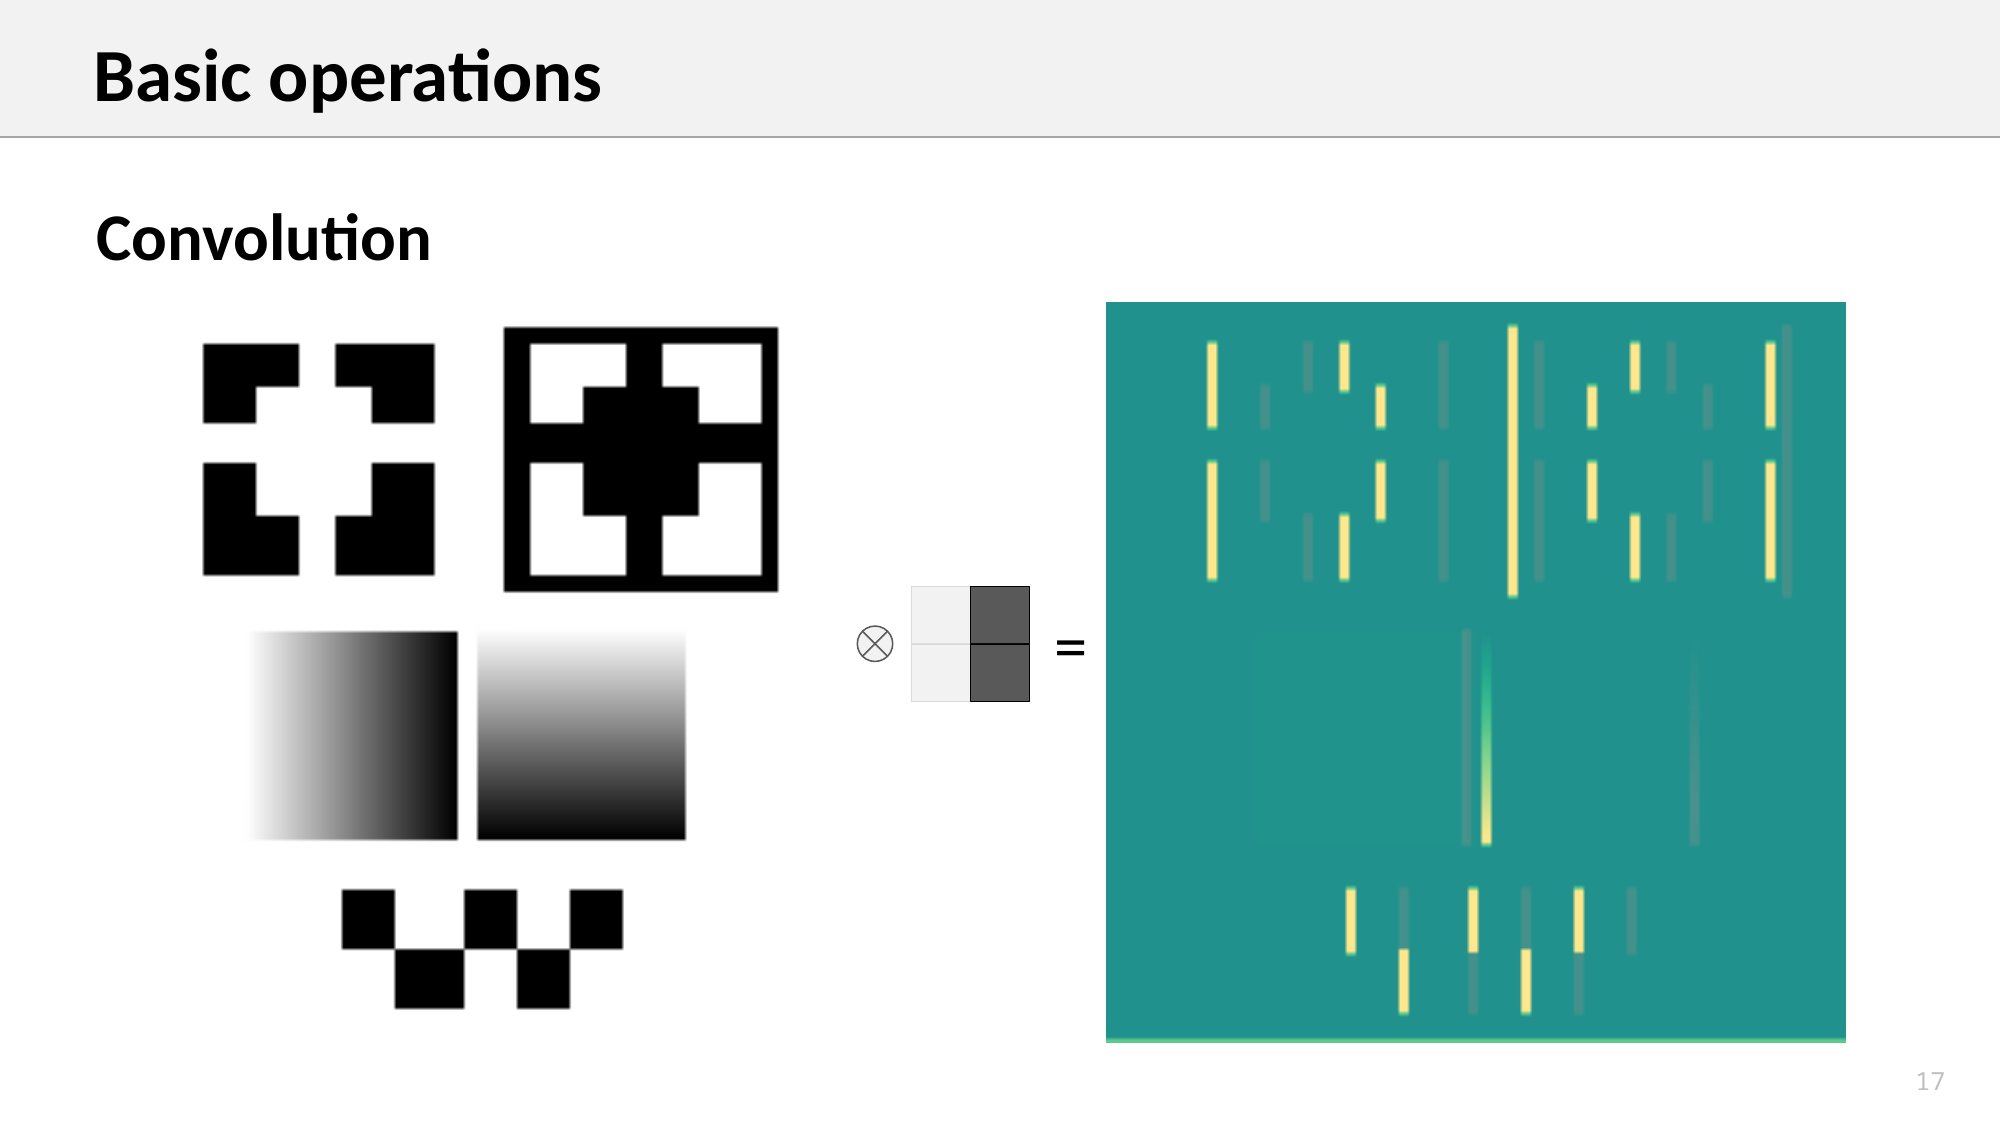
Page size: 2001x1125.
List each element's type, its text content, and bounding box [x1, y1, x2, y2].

text_box [855, 623, 895, 664]
text_box Convolution [81, 186, 1343, 281]
picture [1106, 302, 1847, 1043]
text_box = [1039, 595, 1099, 691]
picture [102, 302, 843, 1043]
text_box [911, 585, 1030, 702]
text_box Basic operations [78, 19, 1863, 124]
